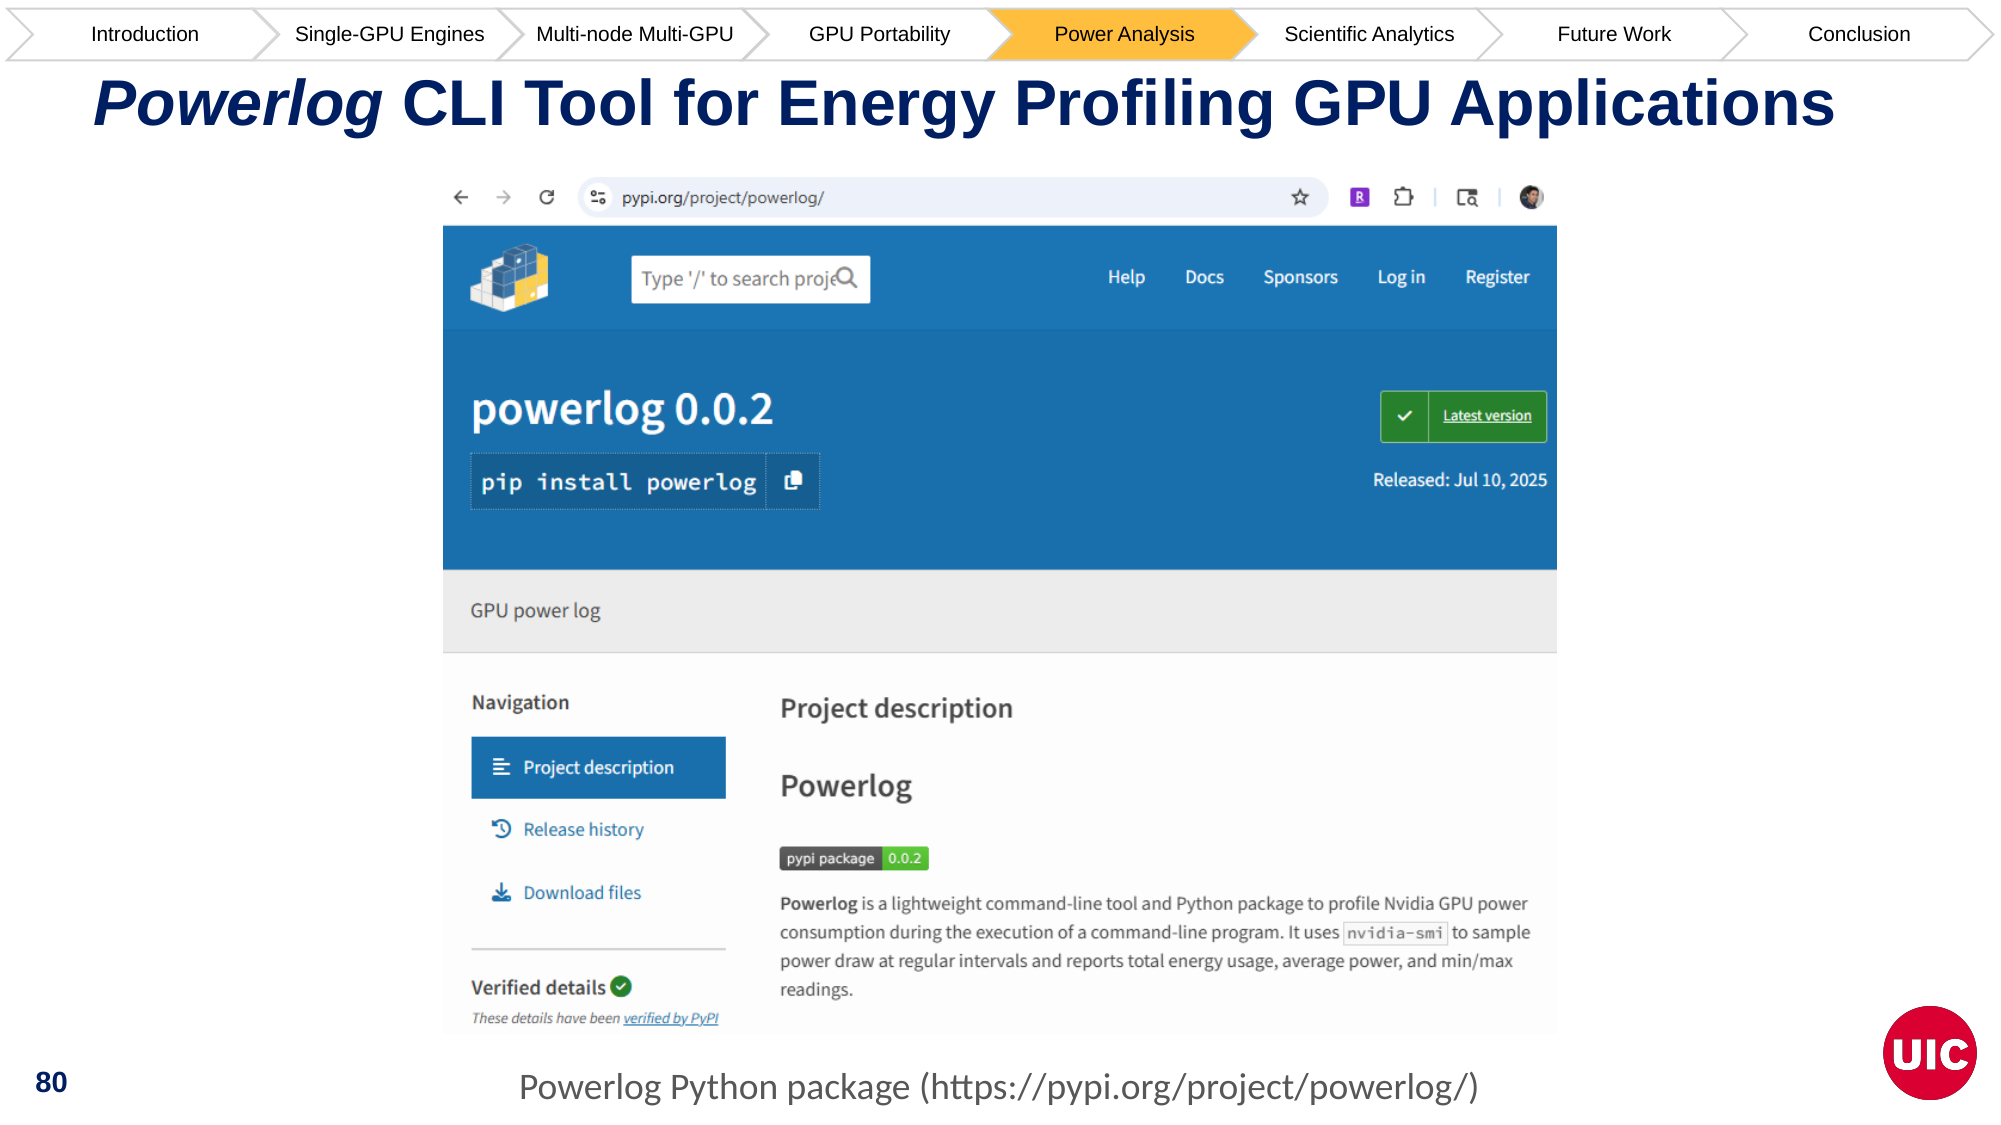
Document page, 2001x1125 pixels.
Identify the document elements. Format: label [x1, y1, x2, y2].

text_box [6, 8, 1994, 61]
picture [1880, 1004, 1980, 1102]
text_box [504, 1054, 1496, 1115]
title [93, 70, 1907, 204]
list [443, 177, 1557, 1035]
